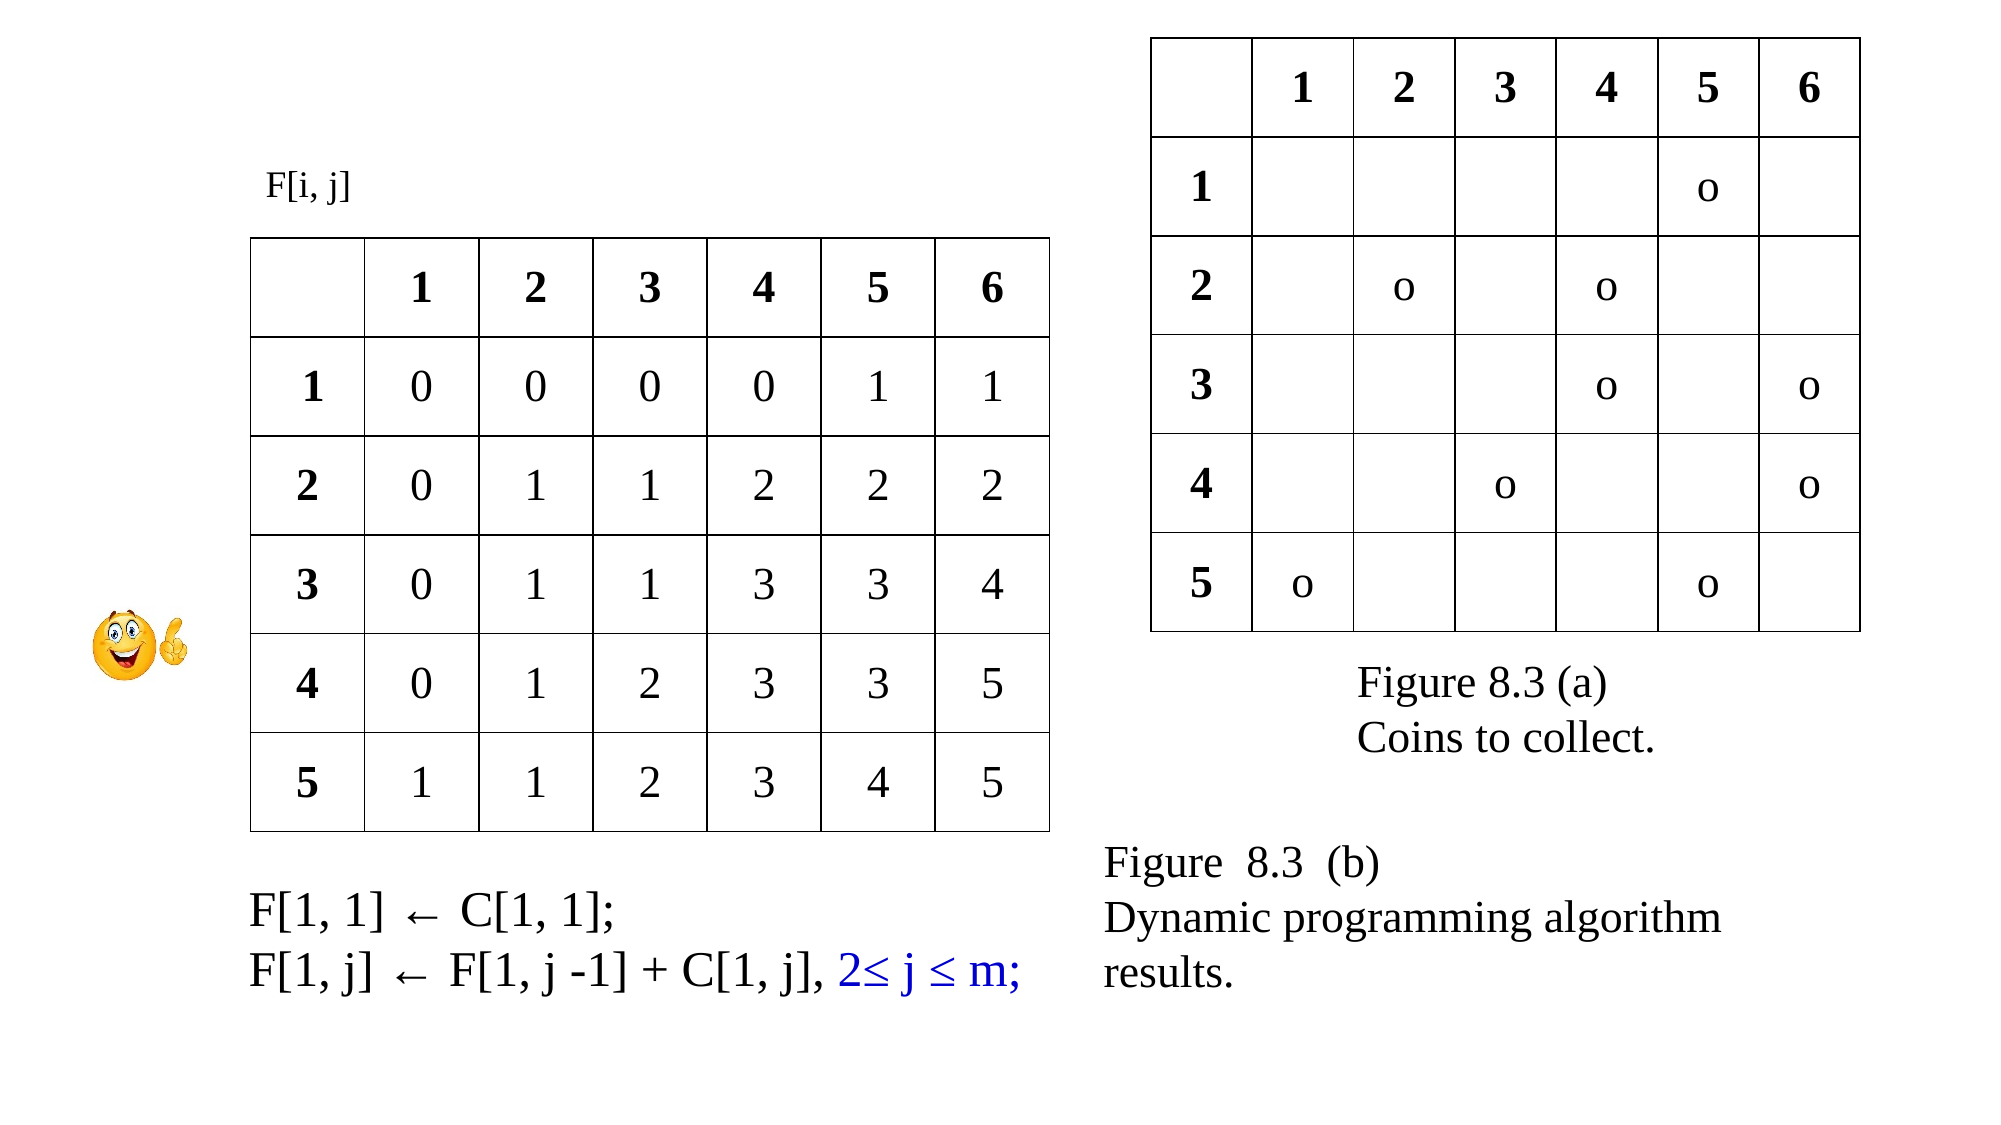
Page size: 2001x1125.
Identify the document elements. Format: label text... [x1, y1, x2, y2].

table_cell 1 [936, 338, 1049, 435]
table_cell 1 [1152, 138, 1251, 235]
table_cell 0 [480, 338, 592, 435]
table_cell 2 [936, 437, 1049, 534]
table_header 6 [1760, 39, 1859, 136]
table_header 4 [1557, 39, 1657, 136]
table_cell [1456, 533, 1555, 631]
table_cell [1557, 434, 1657, 532]
table_cell [1354, 434, 1454, 532]
table_cell [1456, 335, 1555, 433]
table_cell 1 [594, 536, 706, 633]
table_cell o [1659, 138, 1758, 235]
table_header 1 [365, 239, 478, 336]
table_cell [1456, 138, 1555, 235]
picture [90, 606, 189, 683]
table_cell 1 [480, 634, 592, 732]
table_cell 5 [1152, 533, 1251, 631]
table_cell 3 [1152, 335, 1251, 433]
table_cell 3 [708, 536, 820, 633]
table_cell [1354, 533, 1454, 631]
table_header [1152, 39, 1251, 136]
table_cell 2 [708, 437, 820, 534]
table_header 5 [822, 239, 934, 336]
table_cell [1253, 335, 1353, 433]
table_header 4 [708, 239, 820, 336]
table_cell 2 [594, 733, 706, 831]
table_cell 0 [365, 338, 478, 435]
table_cell [1354, 335, 1454, 433]
table_cell 1 [594, 437, 706, 534]
table_cell 1 [251, 338, 364, 435]
table_header 5 [1659, 39, 1758, 136]
table_header 1 [1253, 39, 1353, 136]
table_cell 5 [251, 733, 364, 831]
table_cell 3 [708, 733, 820, 831]
table_cell 2 [822, 437, 934, 534]
table_header 2 [1354, 39, 1454, 136]
table_header 3 [594, 239, 706, 336]
table_cell 3 [708, 634, 820, 732]
text_box Figure 8.3 (b) Dynamic programming algorithm results. [1089, 823, 1790, 1004]
text_box Figure 8.3 (a) Coins to collect. [1341, 644, 1736, 786]
table_cell 5 [936, 634, 1049, 732]
table_cell 2 [594, 634, 706, 732]
table_cell o [1557, 237, 1657, 334]
table_cell 1 [480, 733, 592, 831]
table_cell 1 [480, 437, 592, 534]
table_cell 0 [365, 634, 478, 732]
table_cell o [1354, 237, 1454, 334]
table_cell 4 [936, 536, 1049, 633]
table_cell 1 [822, 338, 934, 435]
table_header 2 [480, 239, 592, 336]
table_cell o [1456, 434, 1555, 532]
table_cell 5 [936, 733, 1049, 831]
table_cell o [1760, 335, 1859, 433]
table_cell o [1253, 533, 1353, 631]
table_cell 0 [365, 536, 478, 633]
table_cell 2 [1152, 237, 1251, 334]
table_cell o [1659, 533, 1758, 631]
table_cell [1557, 138, 1657, 235]
table_cell 2 [251, 437, 364, 534]
table_cell 0 [365, 437, 478, 534]
table_header [251, 239, 364, 336]
table_cell [1253, 138, 1353, 235]
table_cell [1760, 533, 1859, 631]
text_box F[1, 1] ← C[1, 1]; F[1, j] ← F[1, j -1] + C[1, j], 2≤ j ≤ m; [233, 868, 1037, 1004]
table_cell [1659, 335, 1758, 433]
table_cell [1659, 434, 1758, 532]
table_cell 1 [480, 536, 592, 633]
table_cell 4 [822, 733, 934, 831]
table_cell [1760, 237, 1859, 334]
table_cell [1354, 138, 1454, 235]
table_cell 1 [365, 733, 478, 831]
table_cell [1253, 434, 1353, 532]
table_cell o [1760, 434, 1859, 532]
table_cell 3 [251, 536, 364, 633]
table_cell 4 [251, 634, 364, 732]
text_box F[i, j] [250, 152, 376, 213]
table_cell [1659, 237, 1758, 334]
table_cell 4 [1152, 434, 1251, 532]
table_cell 3 [822, 634, 934, 732]
table_cell 0 [594, 338, 706, 435]
table_cell o [1557, 335, 1657, 433]
table_cell [1456, 237, 1555, 334]
table_cell [1253, 237, 1353, 334]
table_cell 0 [708, 338, 820, 435]
table_cell [1760, 138, 1859, 235]
table_cell 3 [822, 536, 934, 633]
table_cell [1557, 533, 1657, 631]
table_header 3 [1456, 39, 1555, 136]
table_header 6 [936, 239, 1049, 336]
